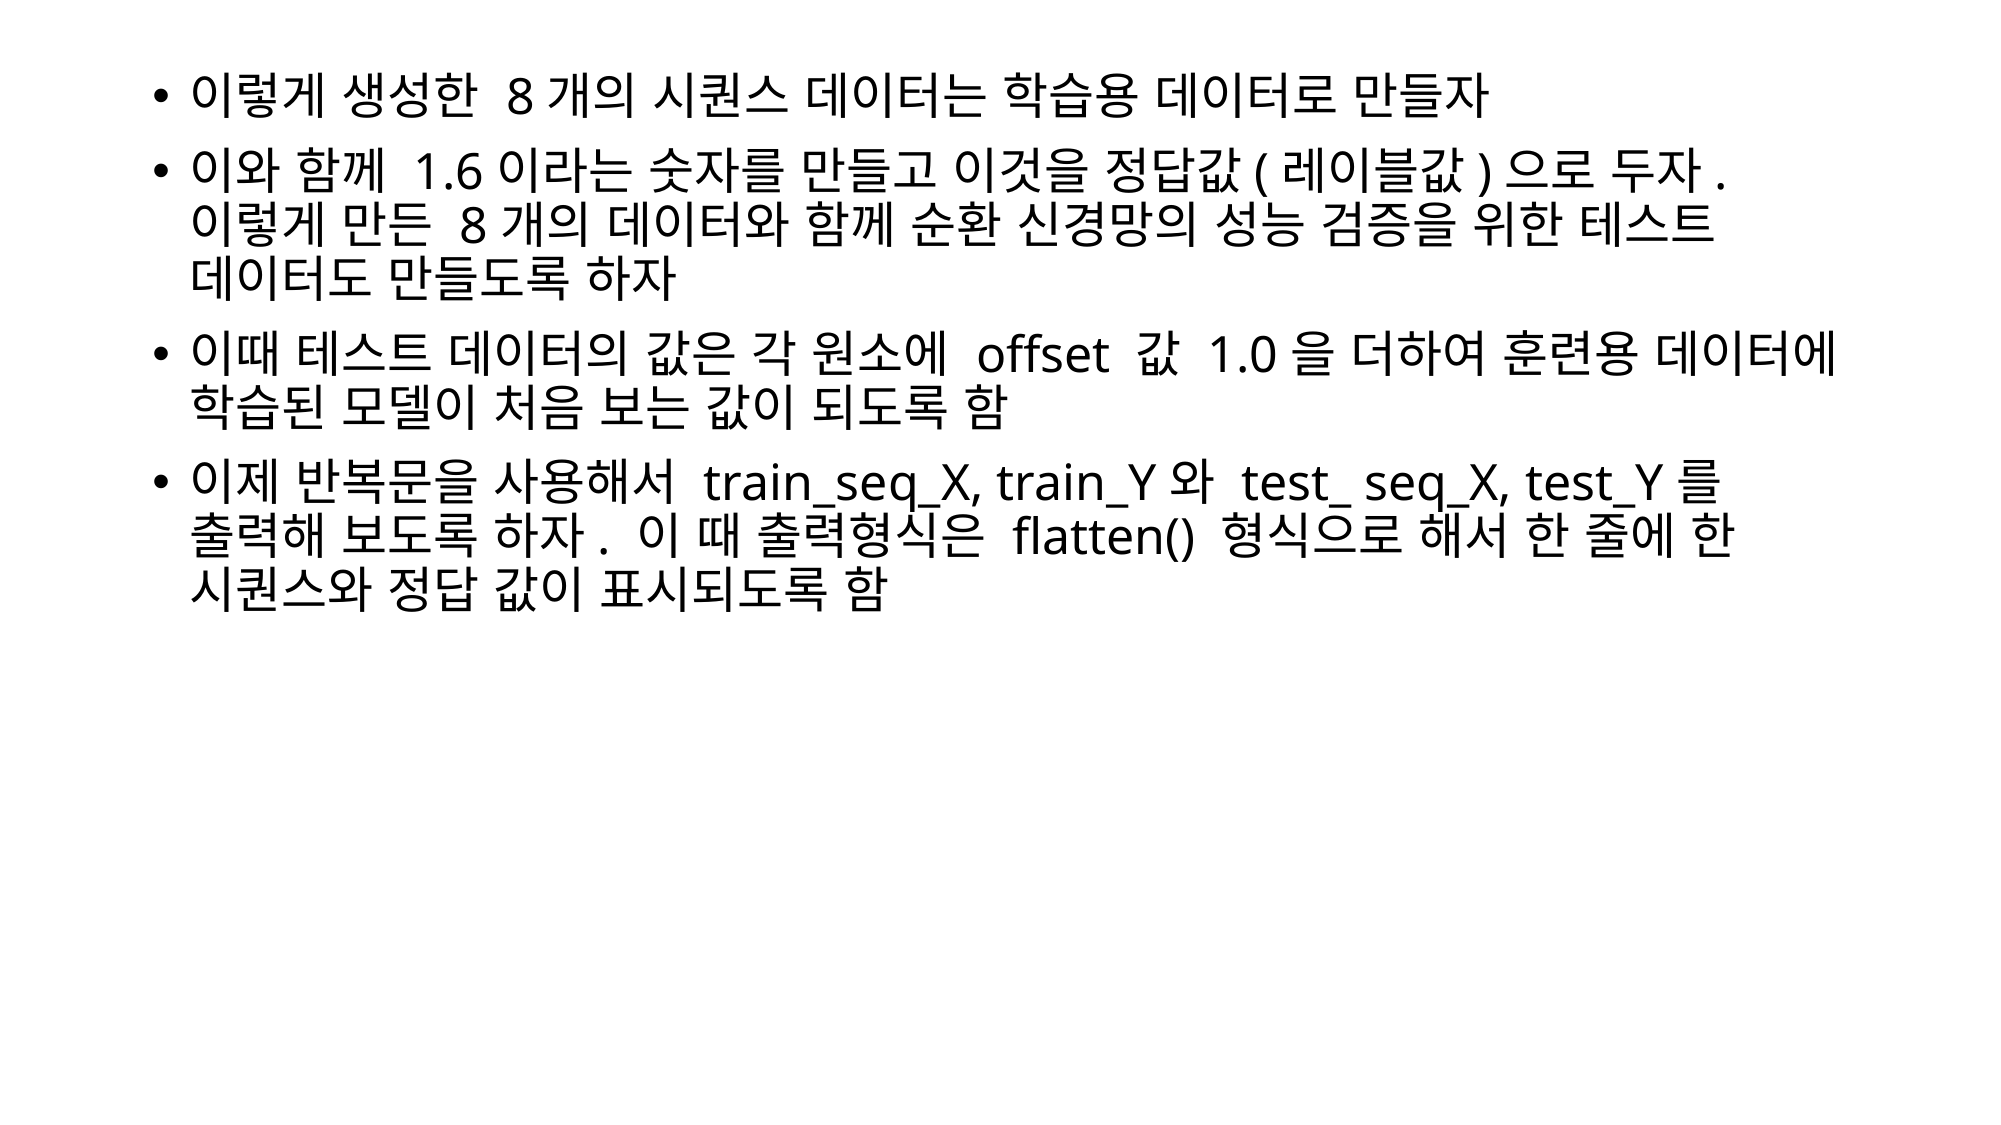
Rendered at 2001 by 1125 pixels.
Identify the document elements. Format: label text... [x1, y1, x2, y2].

list 이렇게 생성한 8개의 시퀀스 데이터는 학습용 데이터로 만들자 이와 함께 1.6이라는 숫자를 만들고 이것을 정답값(레이블값)으로 두자. 이렇게 만든 8개의 데이터와 함께 순환 신경망의 성능 검증을 위한 테스트 데이터도 만들도록 하자 이때 테스트 데이터의 값은 각 원소에 offset 값 1.0을 더하여 훈련용 데이터에 학습된 모델이 처음 보는 값이 되도록 함 이제 반복문을 사용해서 train_seq_X, train_Y와 test_ seq_X, test_Y를 출력해 보도록 하자. 이 때 출력형식은 flatten() 형식으로 해서 한 줄에 한 시퀀스와 정답 값이 표시되도록 함 [137, 63, 1863, 1004]
